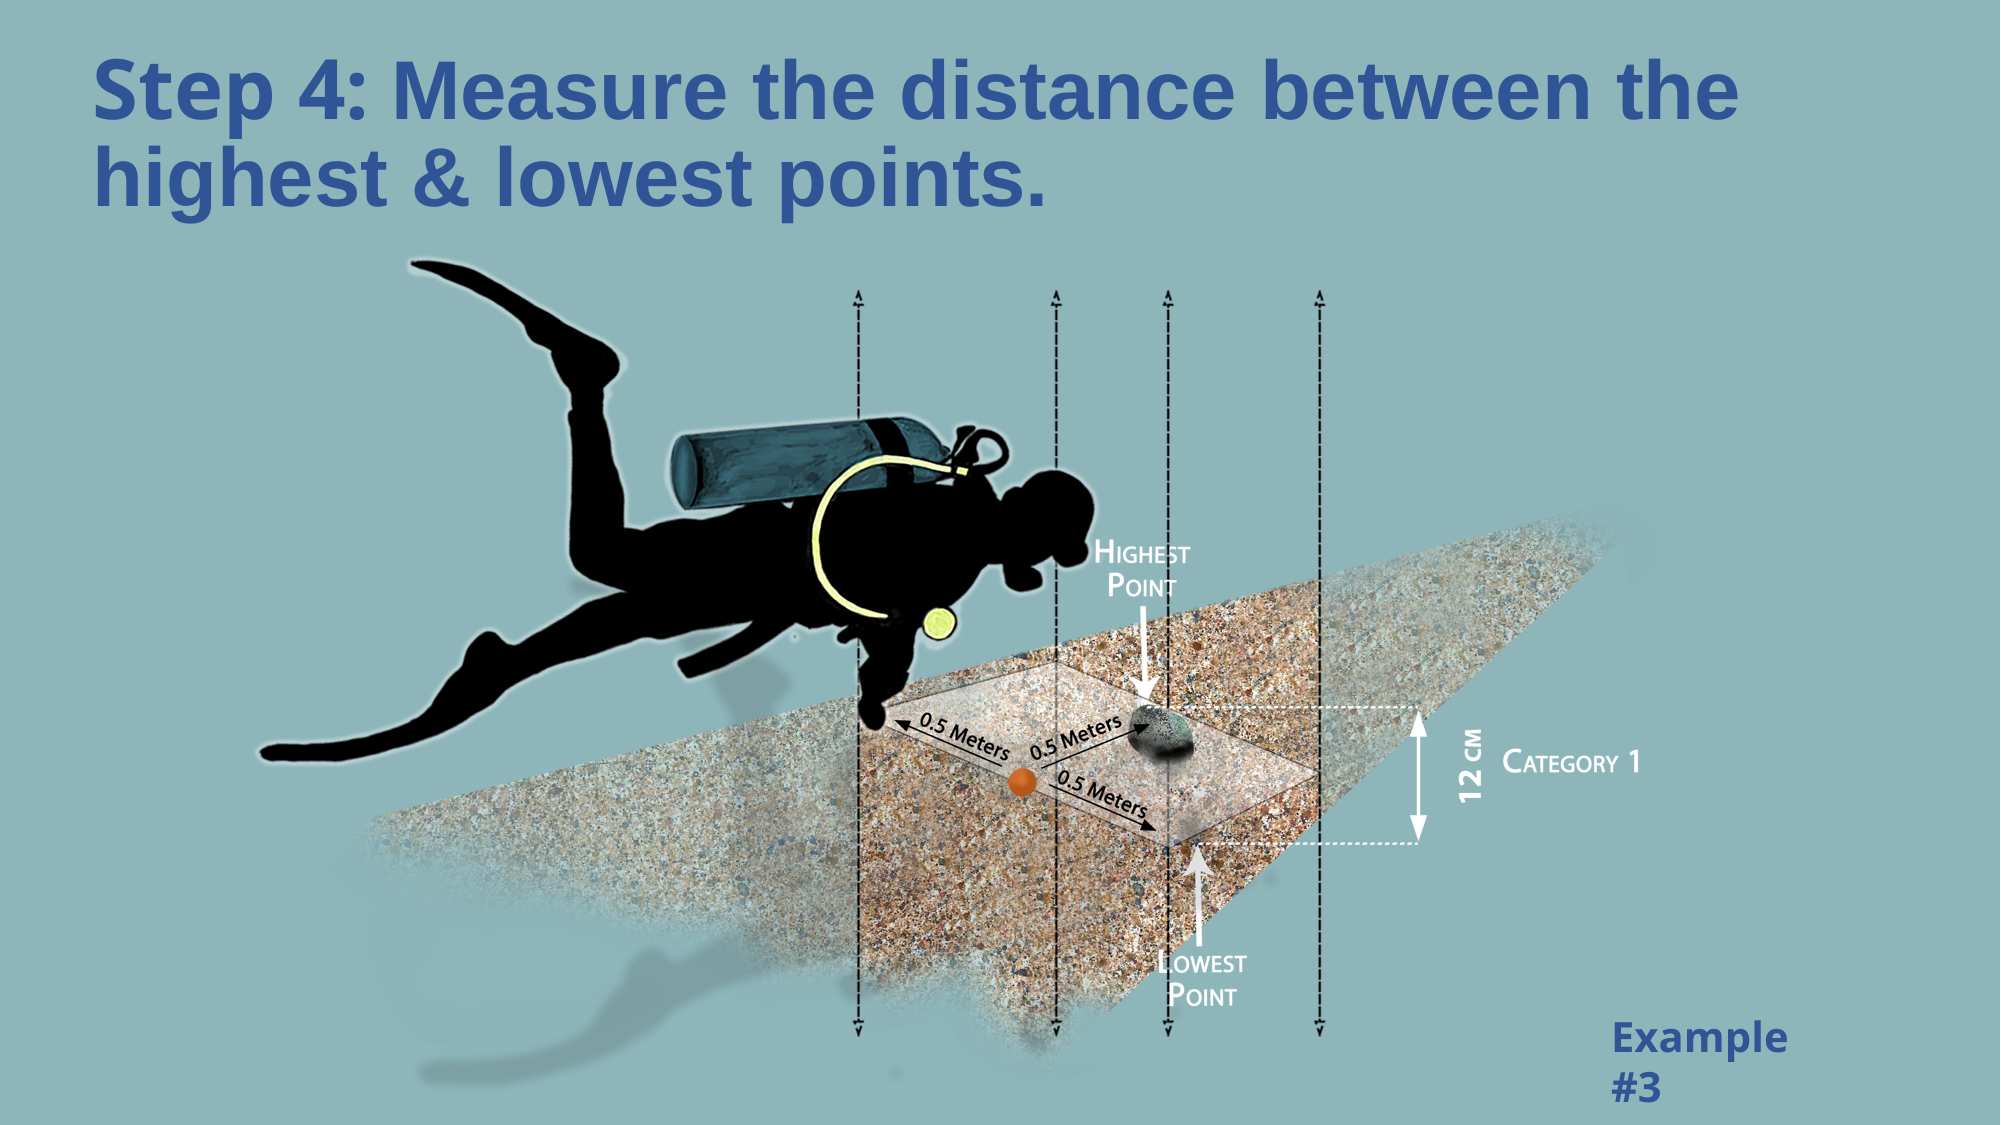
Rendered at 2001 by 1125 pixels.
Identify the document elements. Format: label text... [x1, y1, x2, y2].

text_box Step 4: Measure the distance between the highest & lowest points. [77, 41, 2000, 231]
text_box Example #3 [1596, 1003, 1864, 1119]
picture [250, 253, 1672, 1093]
